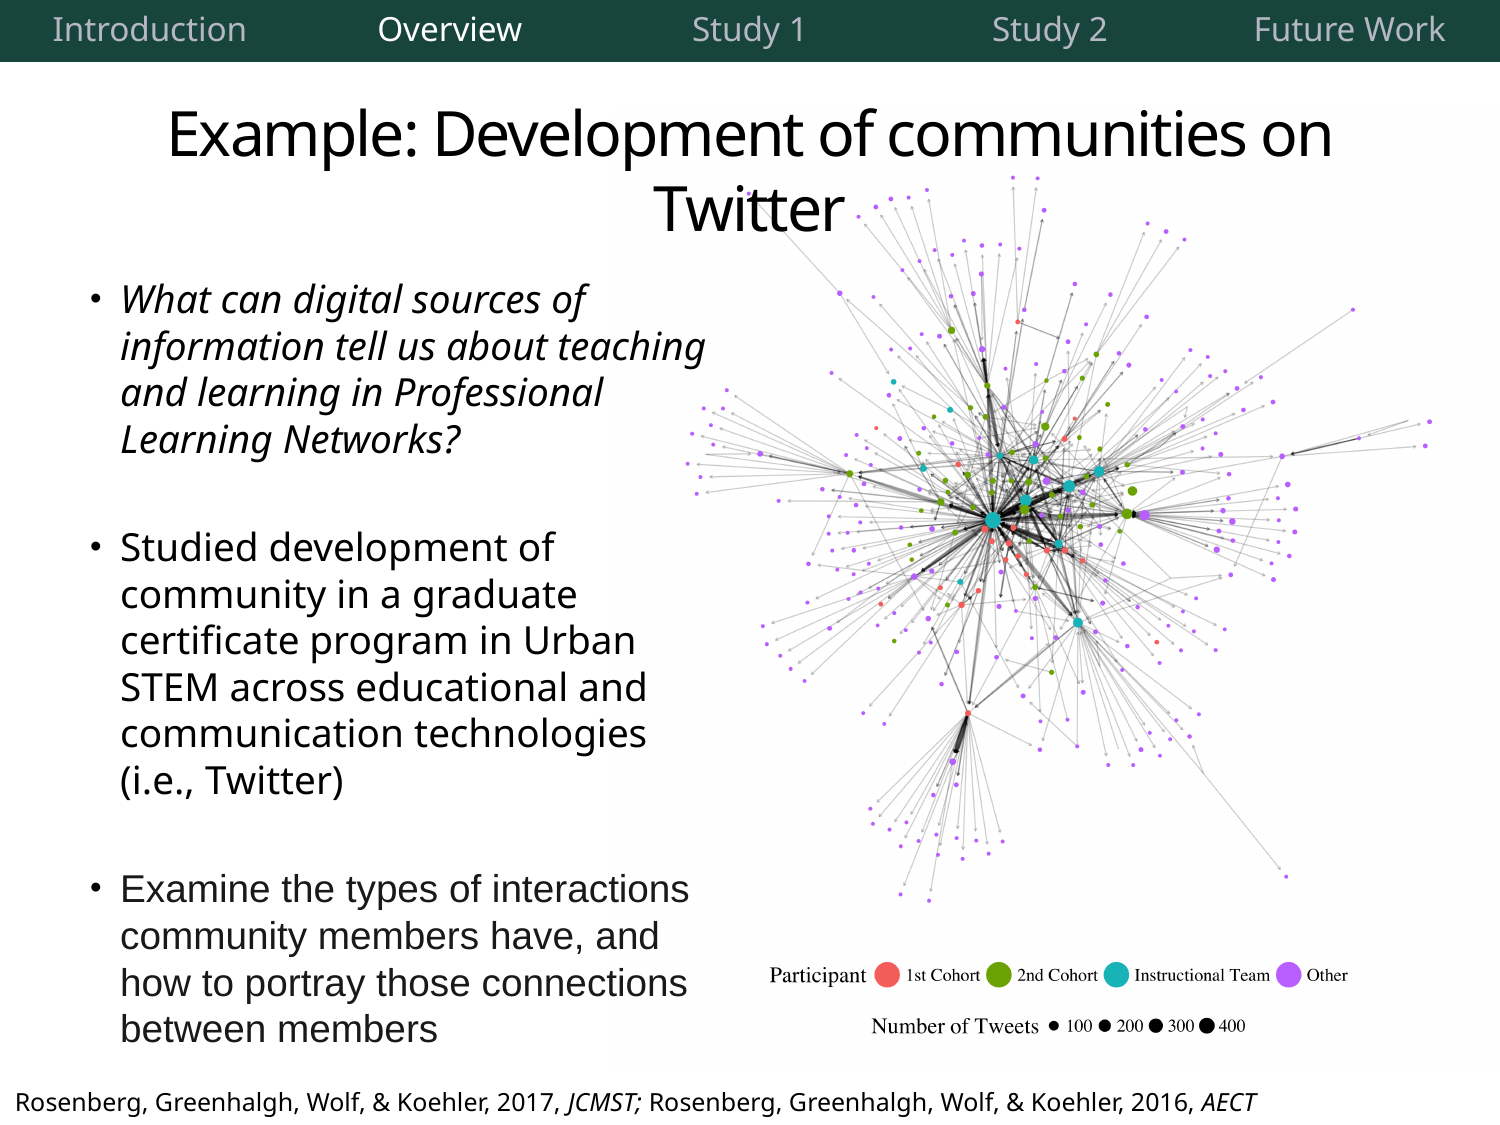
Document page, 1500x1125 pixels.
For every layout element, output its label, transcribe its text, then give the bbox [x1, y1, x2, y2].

picture [614, 108, 1500, 1076]
table_header Future Work [1200, 0, 1500, 62]
table_header Study 2 [900, 0, 1200, 62]
table_header Study 1 [600, 0, 900, 62]
list What can digital sources of information tell us about teaching and learning in Professional Learning Networks? Studied development of community in a graduate certificate program in Urban STEM across educational and communication technologies (i.e., Twitter) Examine the types of interactions community members have, and how to portray those connections between members [75, 262, 611, 1063]
table_header Introduction [0, 0, 300, 62]
table_header Overview [300, 0, 600, 62]
text_box Rosenberg, Greenhalgh, Wolf, & Koehler, 2017, JCMST; Rosenberg, Greenhalgh, Wolf, & Koehler, 2016, AECT [0, 1079, 1500, 1125]
title Example: Development of communities on Twitter [75, 87, 1425, 250]
